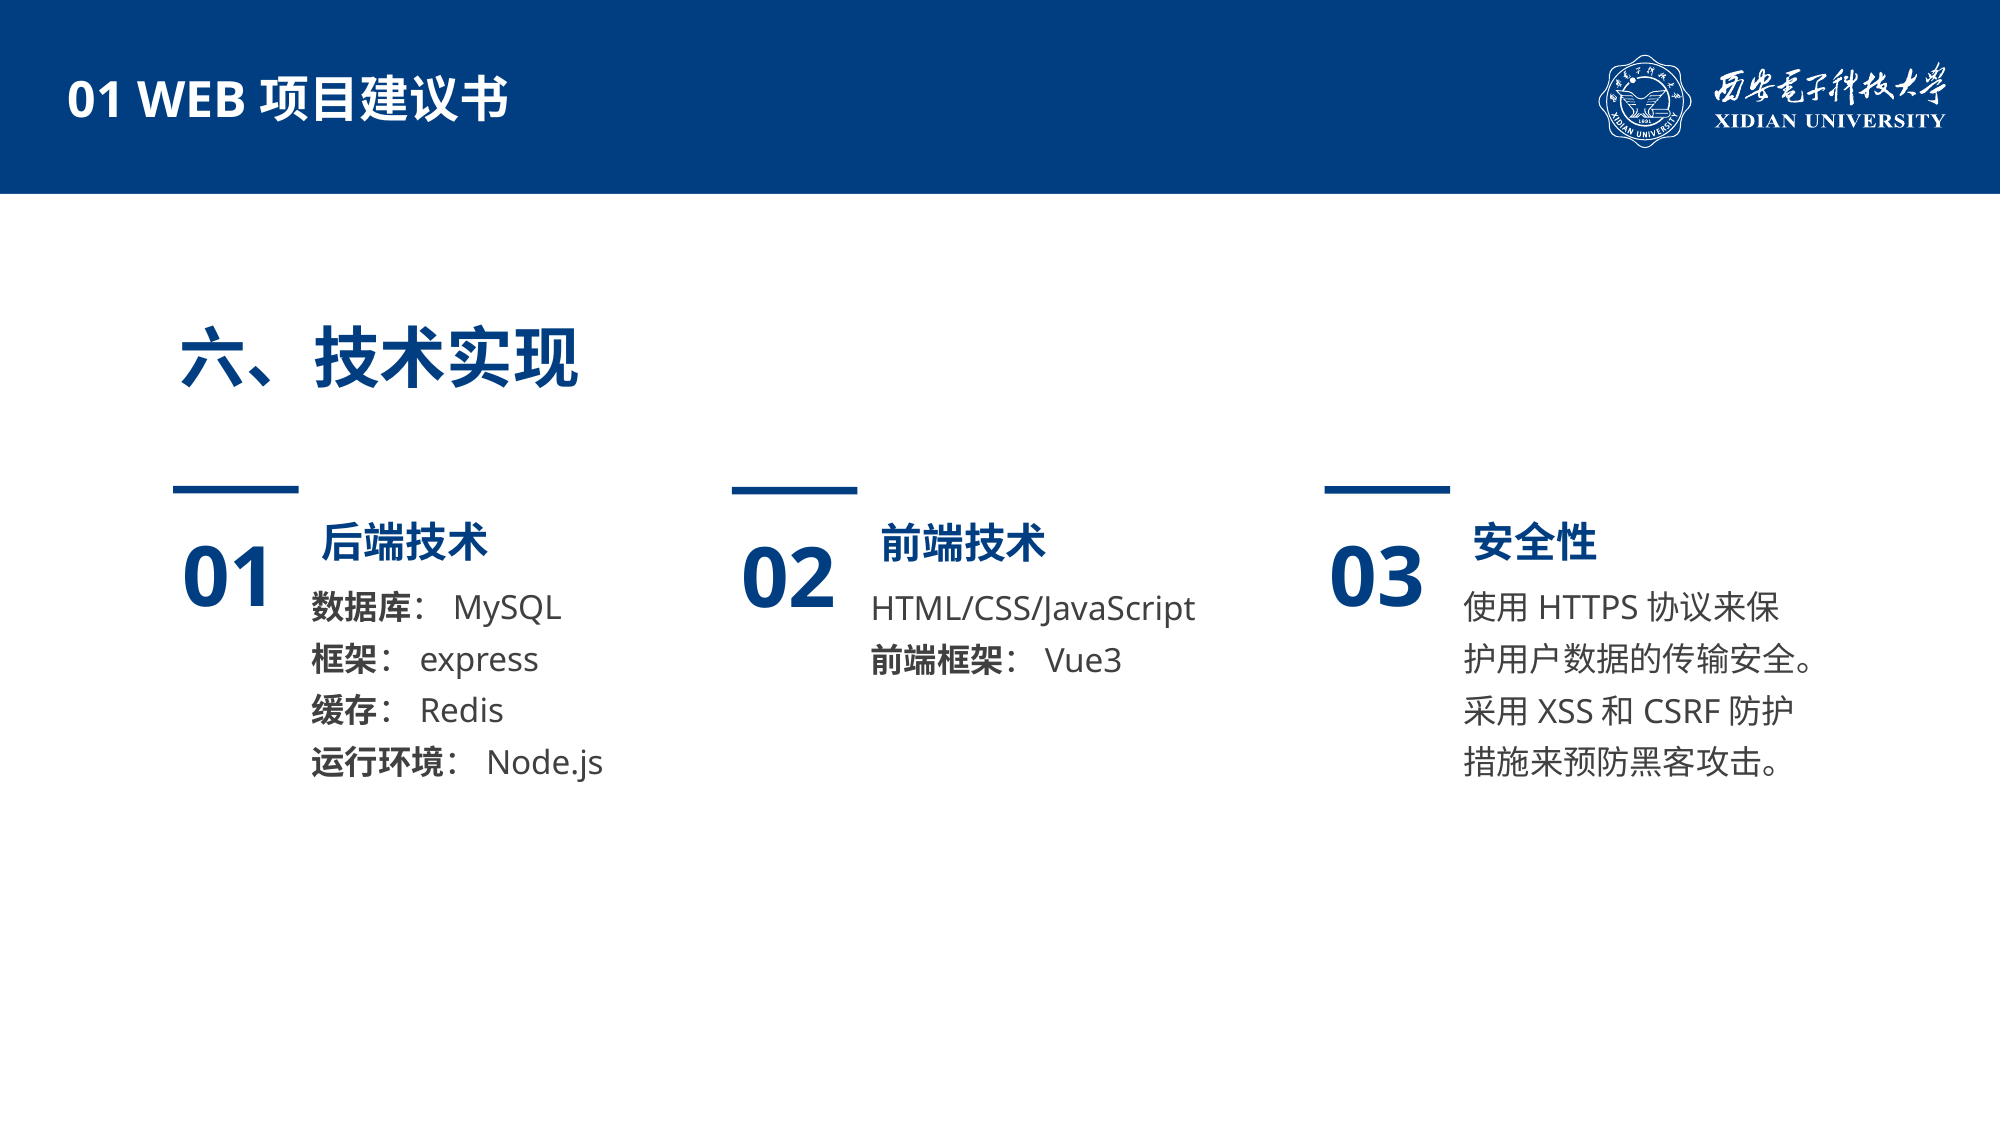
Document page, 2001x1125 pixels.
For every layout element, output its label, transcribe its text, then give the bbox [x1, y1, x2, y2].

text_box [293, 485, 300, 494]
text_box 前端技术 [865, 494, 1063, 575]
text_box 安全性 [1457, 493, 1825, 574]
text_box 六、技术实现 [165, 284, 596, 403]
text_box HTML/CSS/JavaScript 前端框架：Vue3 [855, 567, 1235, 687]
text_box 03 [1314, 486, 1449, 631]
list 01 WEB项目建议书 [52, 41, 924, 162]
picture [1598, 54, 1946, 149]
text_box 01 [167, 485, 293, 631]
text_box 数据库：MySQL 框架：express 缓存：Redis 运行环境：Node.js [297, 566, 676, 789]
text_box 后端技术 [307, 493, 504, 574]
text_box 02 [726, 486, 852, 632]
text_box [852, 486, 858, 495]
text_box 使用HTTPS协议来保护用户数据的传输安全。 采用XSS和CSRF防护措施来预防黑客攻击。 [1448, 566, 1827, 789]
